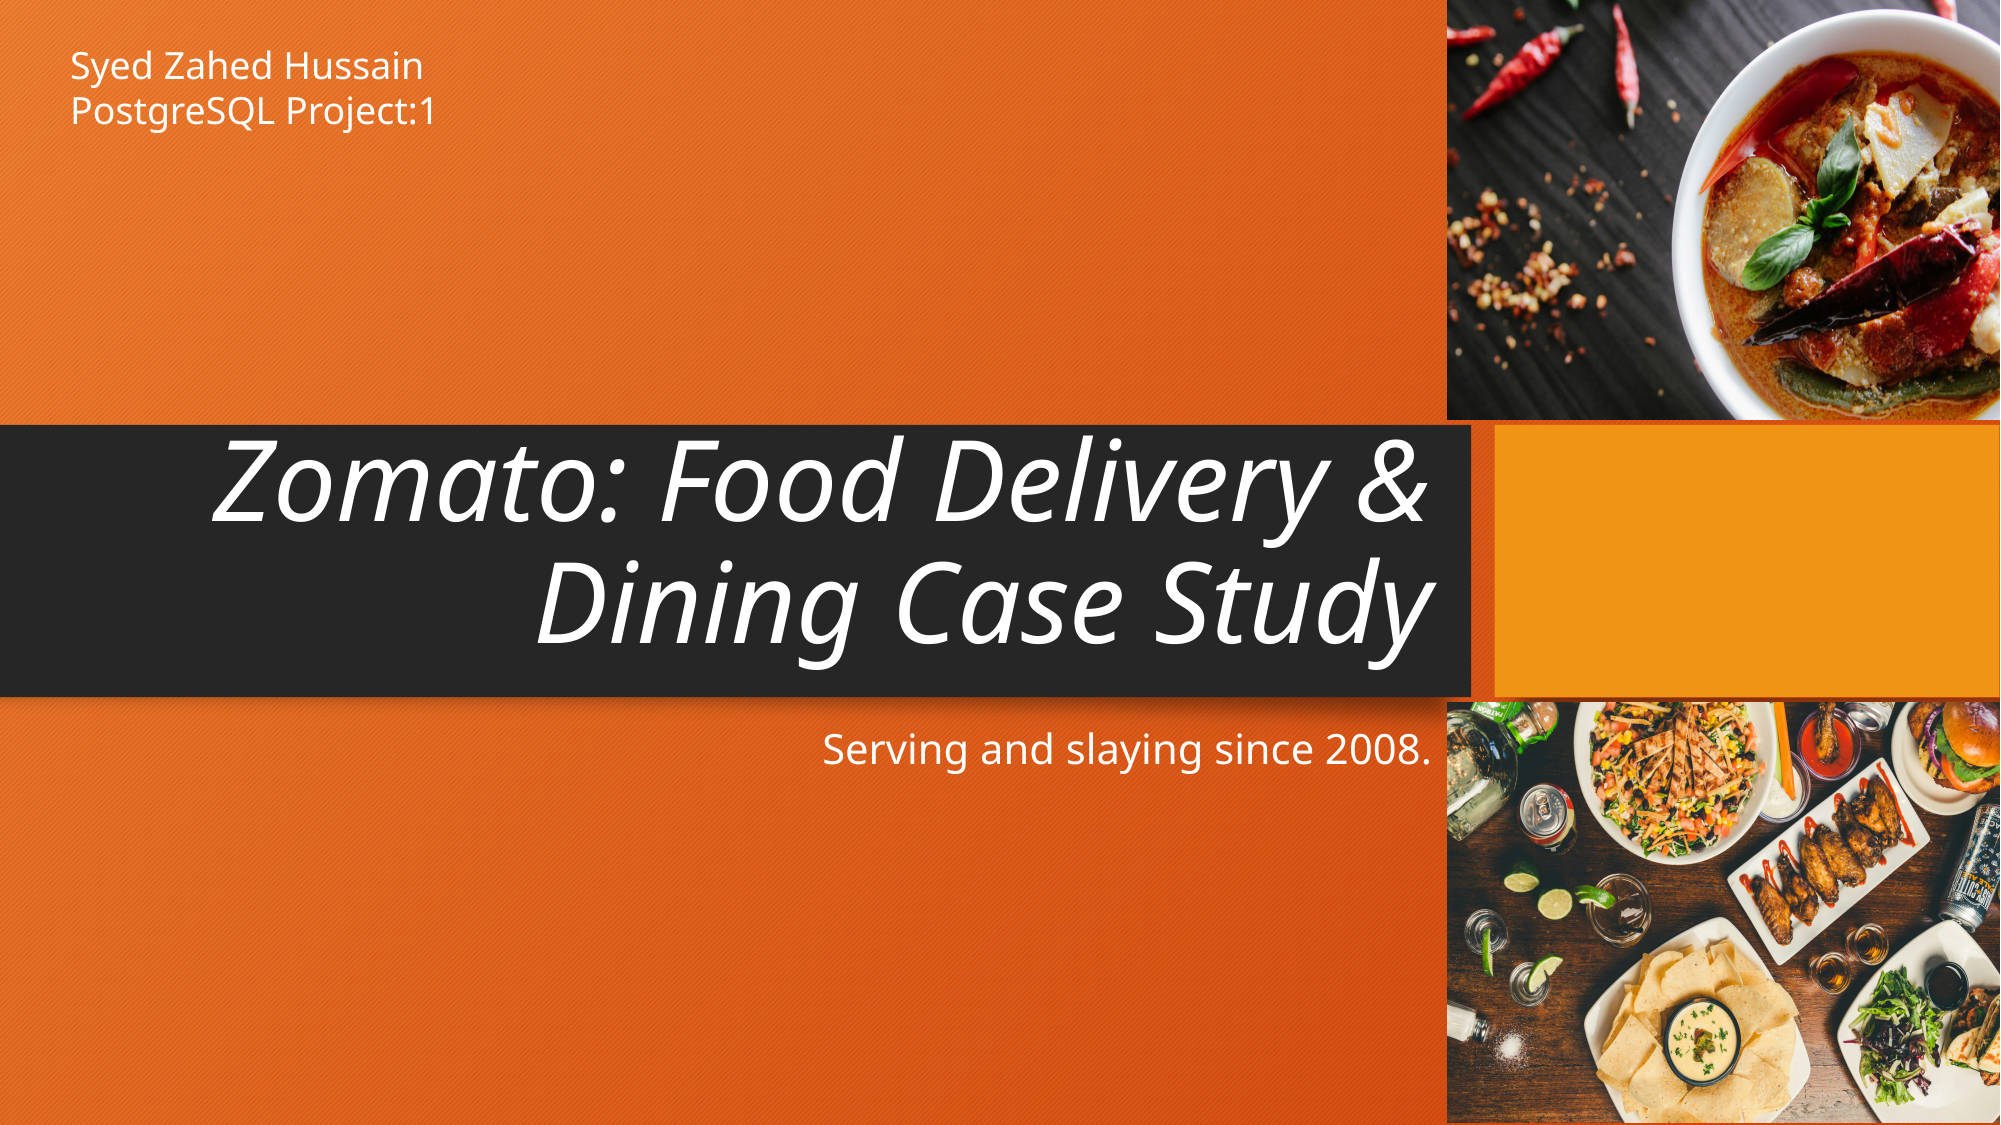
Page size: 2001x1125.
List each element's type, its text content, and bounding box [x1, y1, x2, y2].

subtitle Serving and slaying since 2008. [111, 720, 1447, 905]
title Zomato: Food Delivery & Dining Case Study [111, 449, 1448, 676]
text_box Syed Zahed Hussain PostgreSQL Project:1 [55, 34, 1152, 140]
picture [1447, 0, 2000, 421]
picture [0, 698, 2000, 1123]
